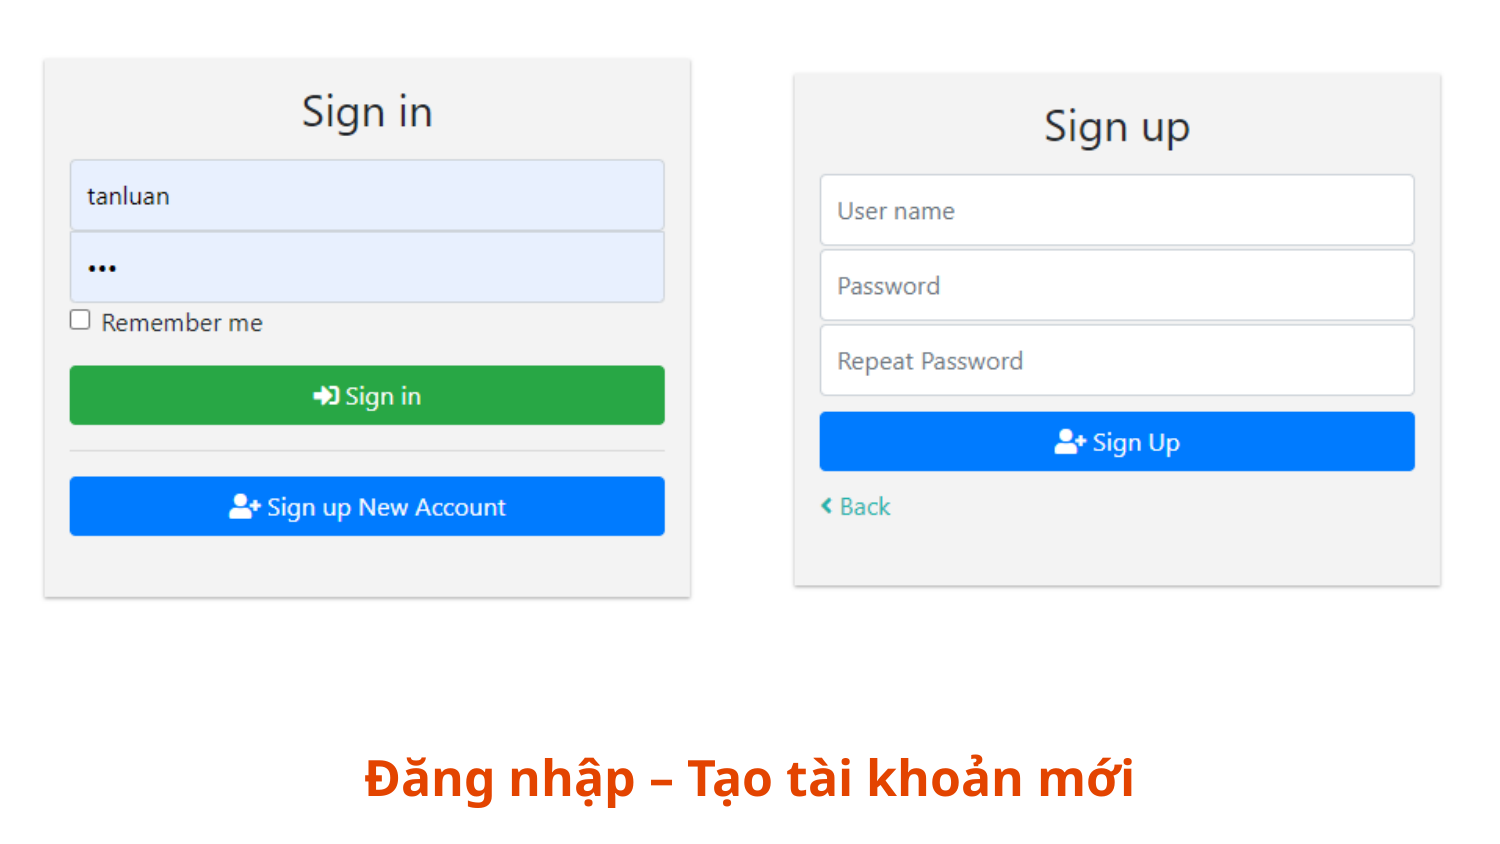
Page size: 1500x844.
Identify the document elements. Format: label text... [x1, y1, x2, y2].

picture [784, 60, 1445, 596]
text_box Đăng nhập – Tạo tài khoản mới [0, 731, 1500, 825]
picture [34, 49, 698, 606]
